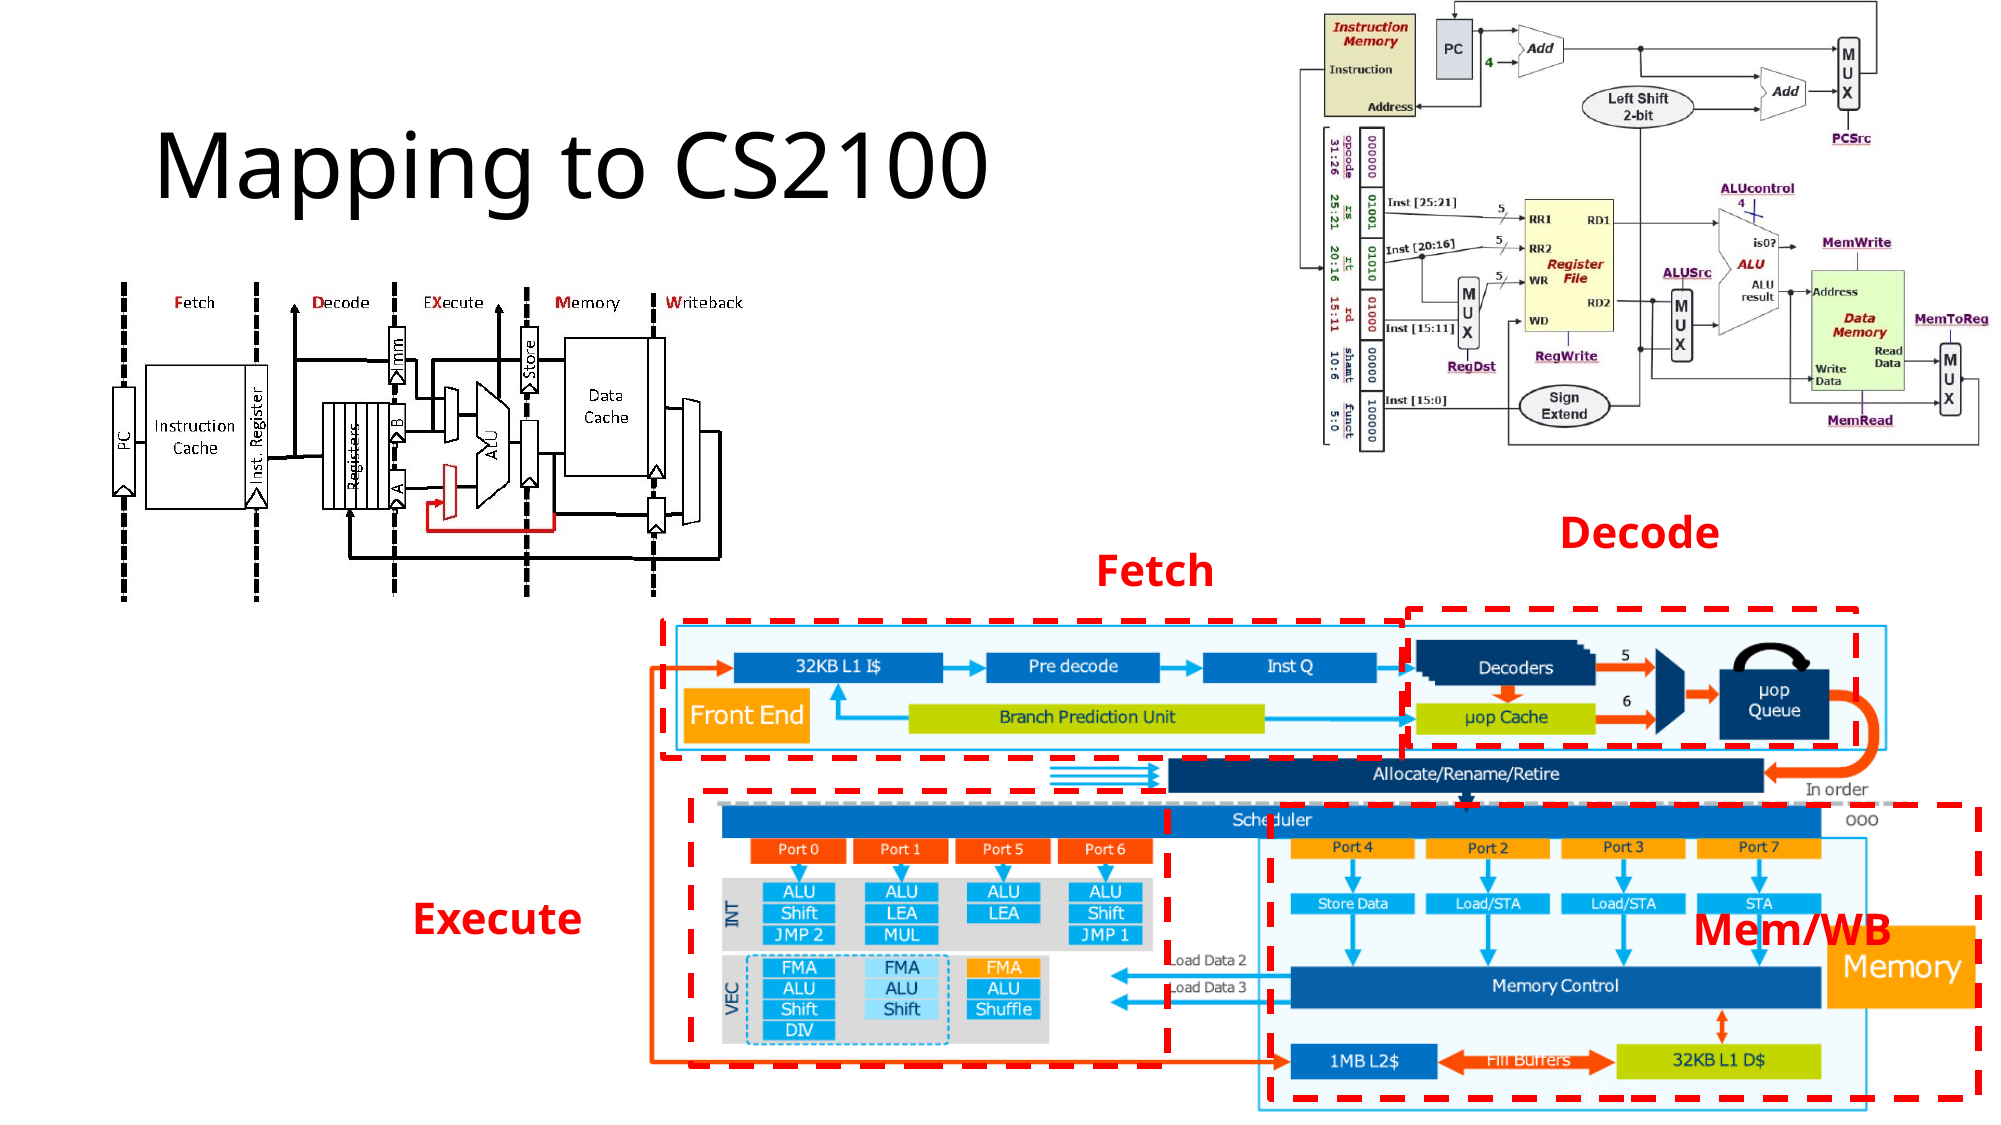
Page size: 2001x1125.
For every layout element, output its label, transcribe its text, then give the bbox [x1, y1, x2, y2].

picture [1289, 0, 2000, 469]
title Mapping to CS2100 [137, 59, 1289, 278]
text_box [339, 481, 1994, 1125]
picture [95, 265, 758, 681]
